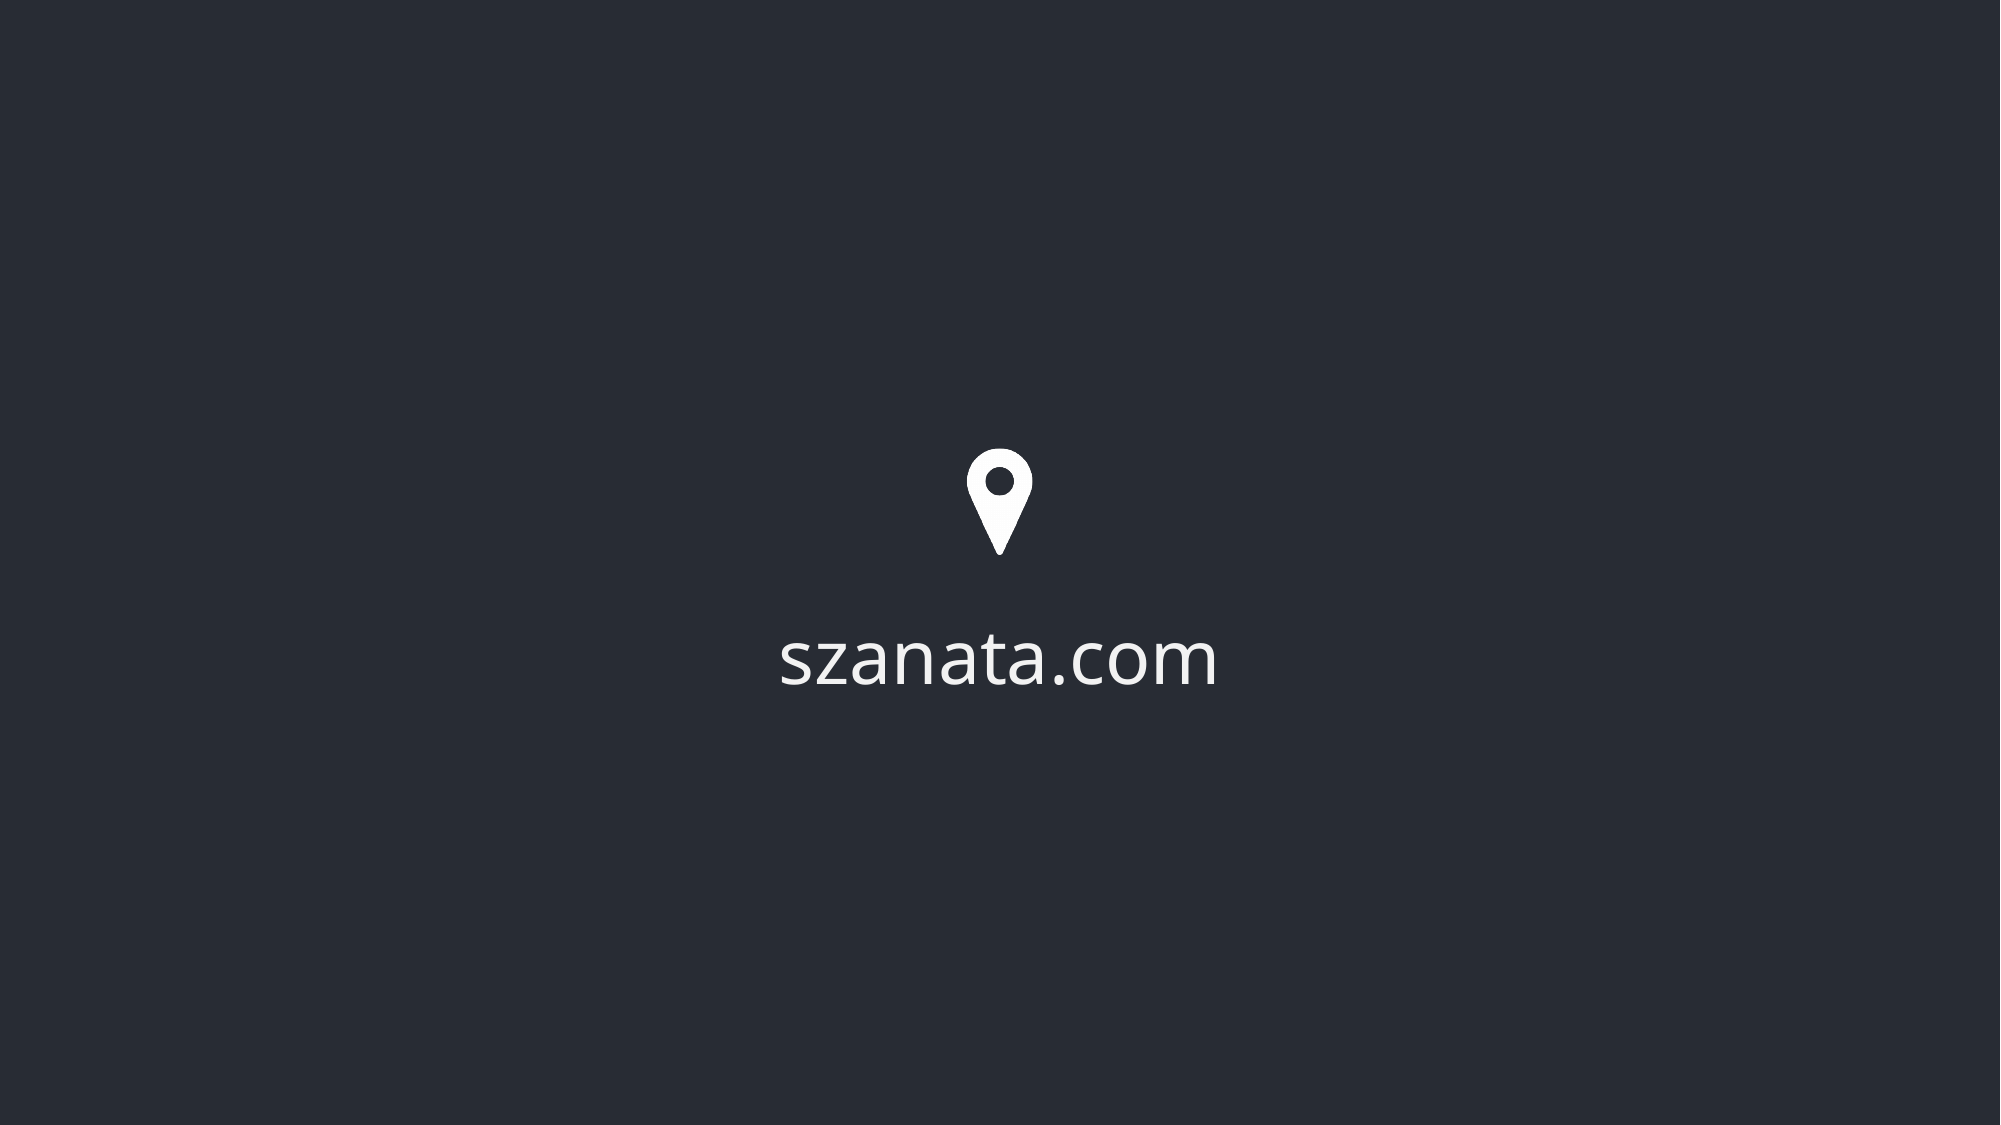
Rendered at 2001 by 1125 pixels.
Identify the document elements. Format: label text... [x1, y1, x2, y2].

picture [924, 426, 1075, 577]
title szanata.com [137, 576, 1863, 744]
